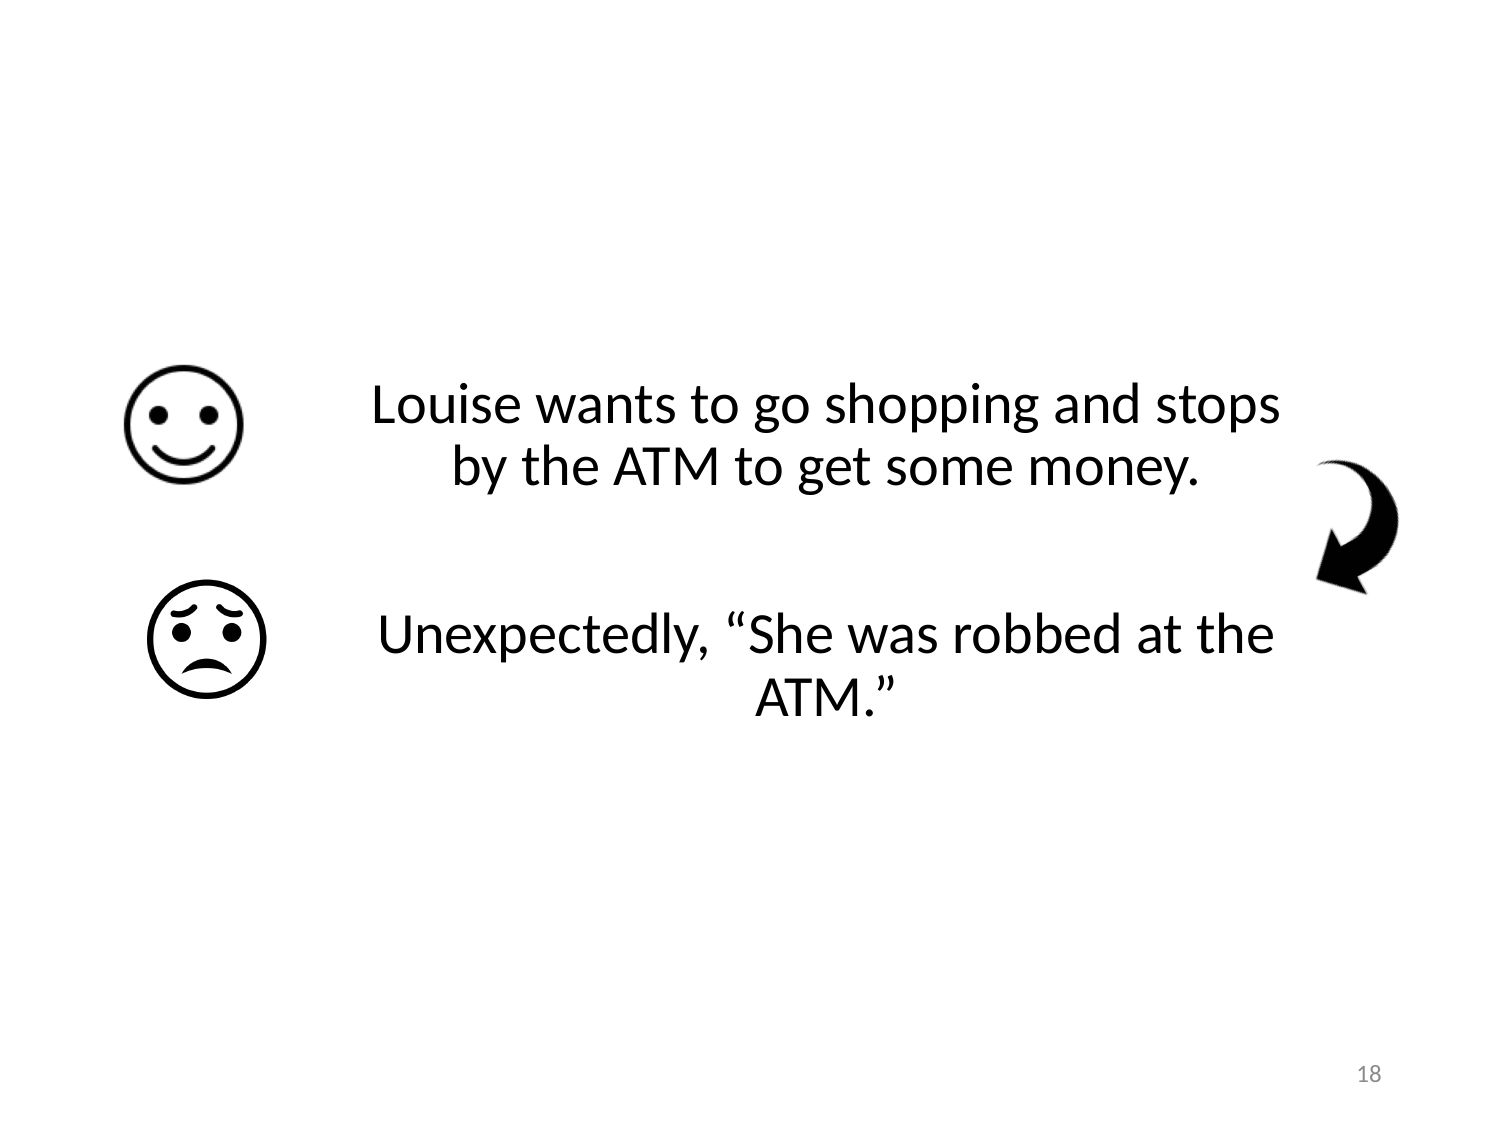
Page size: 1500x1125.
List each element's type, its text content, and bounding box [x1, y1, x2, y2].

picture [131, 562, 282, 713]
picture [1247, 425, 1449, 627]
list Louise wants to go shopping and stops by the ATM to get some money. Unexpectedly, “She was robbed at the ATM.” [336, 365, 1317, 1035]
picture [108, 349, 259, 500]
slide_number 18 [1059, 1042, 1397, 1103]
